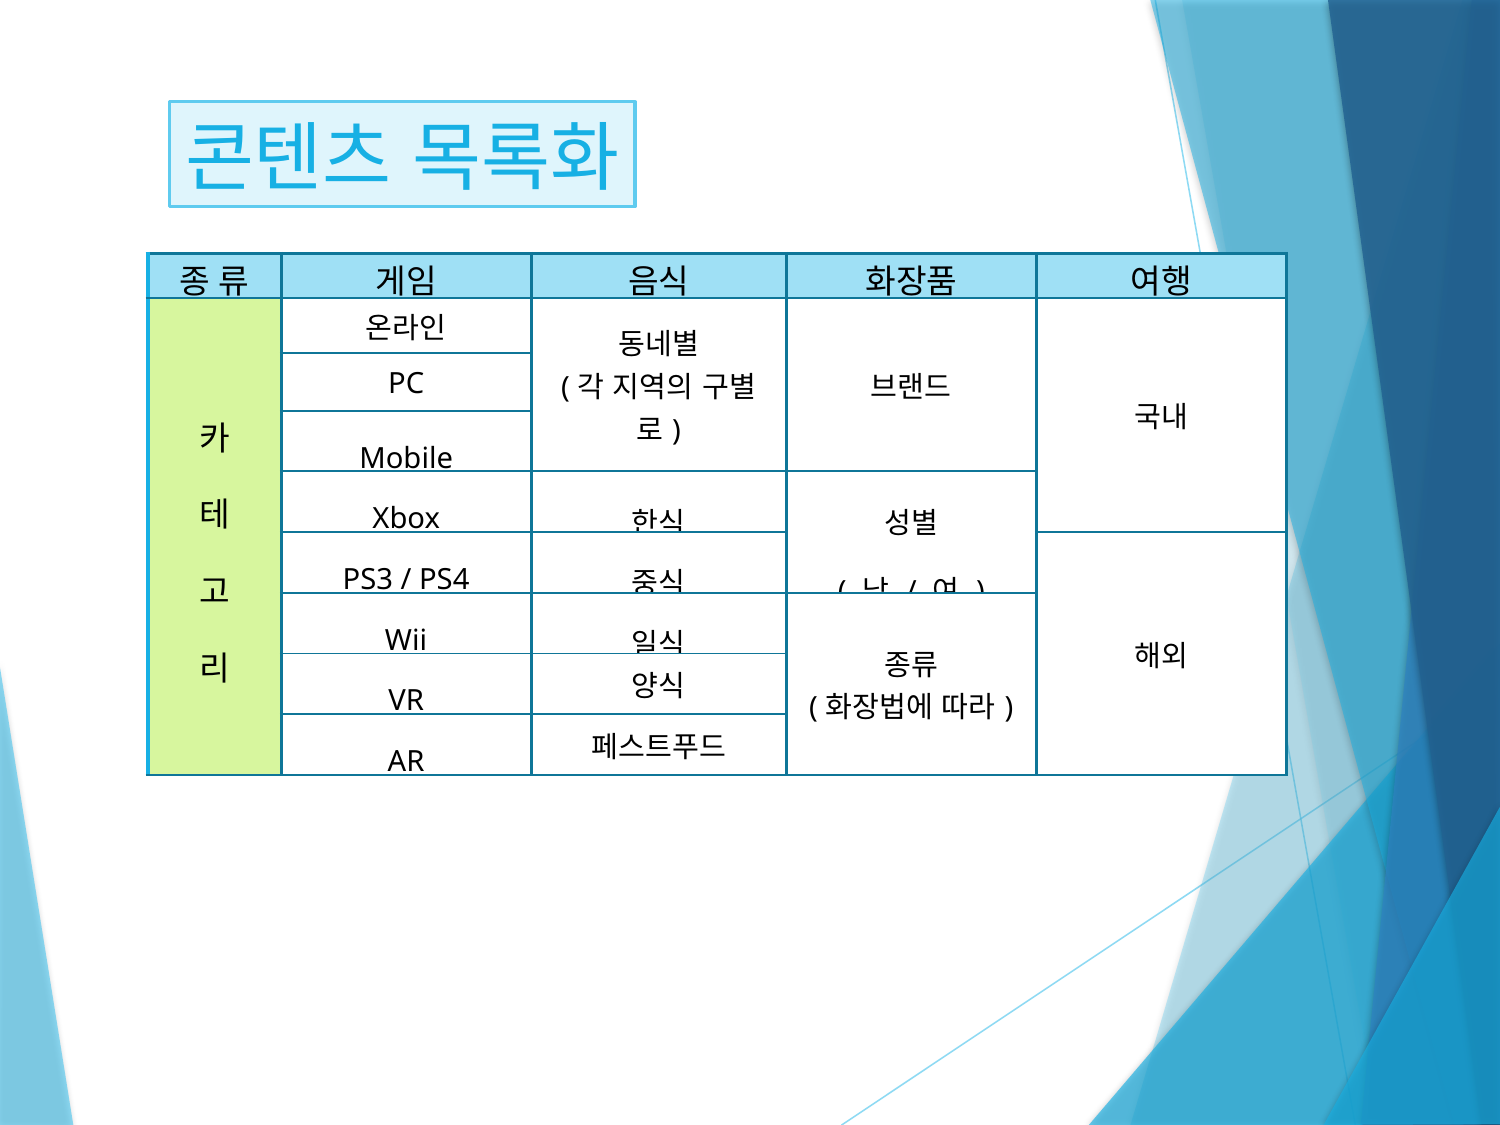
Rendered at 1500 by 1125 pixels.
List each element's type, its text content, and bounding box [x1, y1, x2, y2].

table_header 종 류 [150, 255, 280, 297]
table_cell PC [283, 354, 530, 410]
table_cell Mobile [283, 412, 530, 470]
table_cell PS3 / PS4 [283, 533, 530, 592]
table_cell 페스트푸드 [533, 715, 785, 774]
table_cell 온라인 [283, 299, 530, 352]
table_cell 국내 [1038, 299, 1285, 531]
table_header 게임 [283, 255, 530, 297]
table_cell 해외 [1038, 533, 1285, 774]
table_header 여행 [1038, 255, 1285, 297]
table_cell 성별 ( 남 / 여 ) [788, 472, 1035, 592]
table_cell 한식 [533, 472, 785, 531]
table_header 음식 [533, 255, 785, 297]
table_cell 양식 [533, 654, 785, 713]
table_header 화장품 [788, 255, 1035, 297]
table_cell 중식 [533, 533, 785, 592]
table_cell AR [283, 715, 530, 774]
table_cell 카 테 고 리 [150, 299, 280, 774]
table_cell 일식 [533, 594, 785, 653]
text_box 콘텐츠 목록화 [168, 100, 637, 208]
table_cell 종류 (화장법에 따라) [788, 594, 1035, 774]
table_cell 브랜드 [788, 299, 1035, 470]
table_cell Xbox [283, 472, 530, 531]
table_cell 동네별 (각 지역의 구별로) [533, 299, 785, 470]
table_cell VR [283, 654, 530, 713]
table_cell Wii [283, 594, 530, 653]
